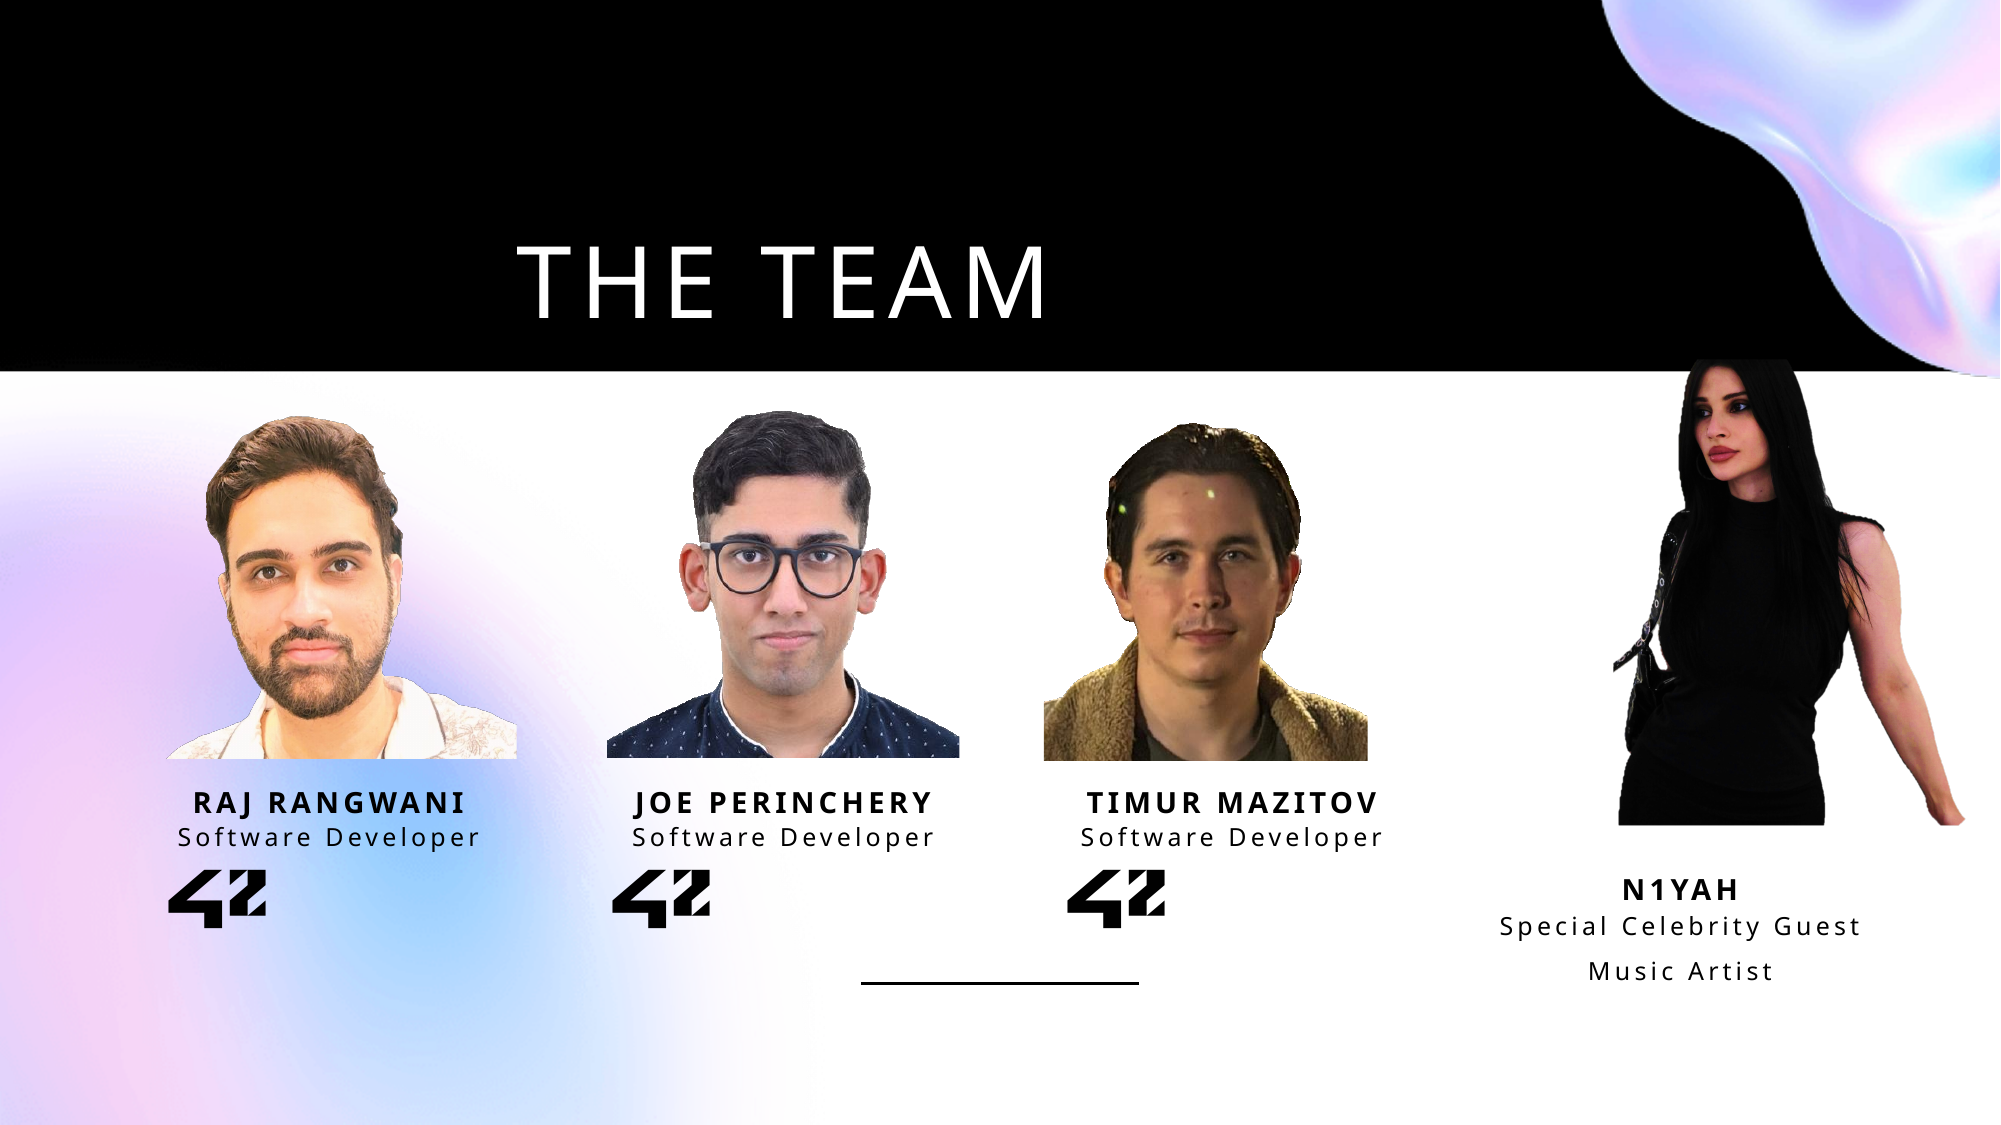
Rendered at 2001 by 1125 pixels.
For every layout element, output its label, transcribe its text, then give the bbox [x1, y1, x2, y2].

list Software Developer [595, 821, 971, 852]
list Software Developer​ [1043, 821, 1419, 852]
list n1yah [1492, 866, 1868, 910]
picture [1519, 0, 2001, 867]
picture [1043, 384, 1368, 761]
title The TEAM [0, 142, 1685, 401]
list Joe perinchery [595, 779, 971, 821]
list Timur mazitov [1043, 779, 1419, 821]
picture [1064, 856, 1168, 945]
list Special Celebrity Guest Music Artist [1492, 910, 1868, 983]
list Raj Rangwani [140, 779, 516, 821]
list Software Developer [140, 821, 516, 852]
picture [0, 383, 960, 1125]
